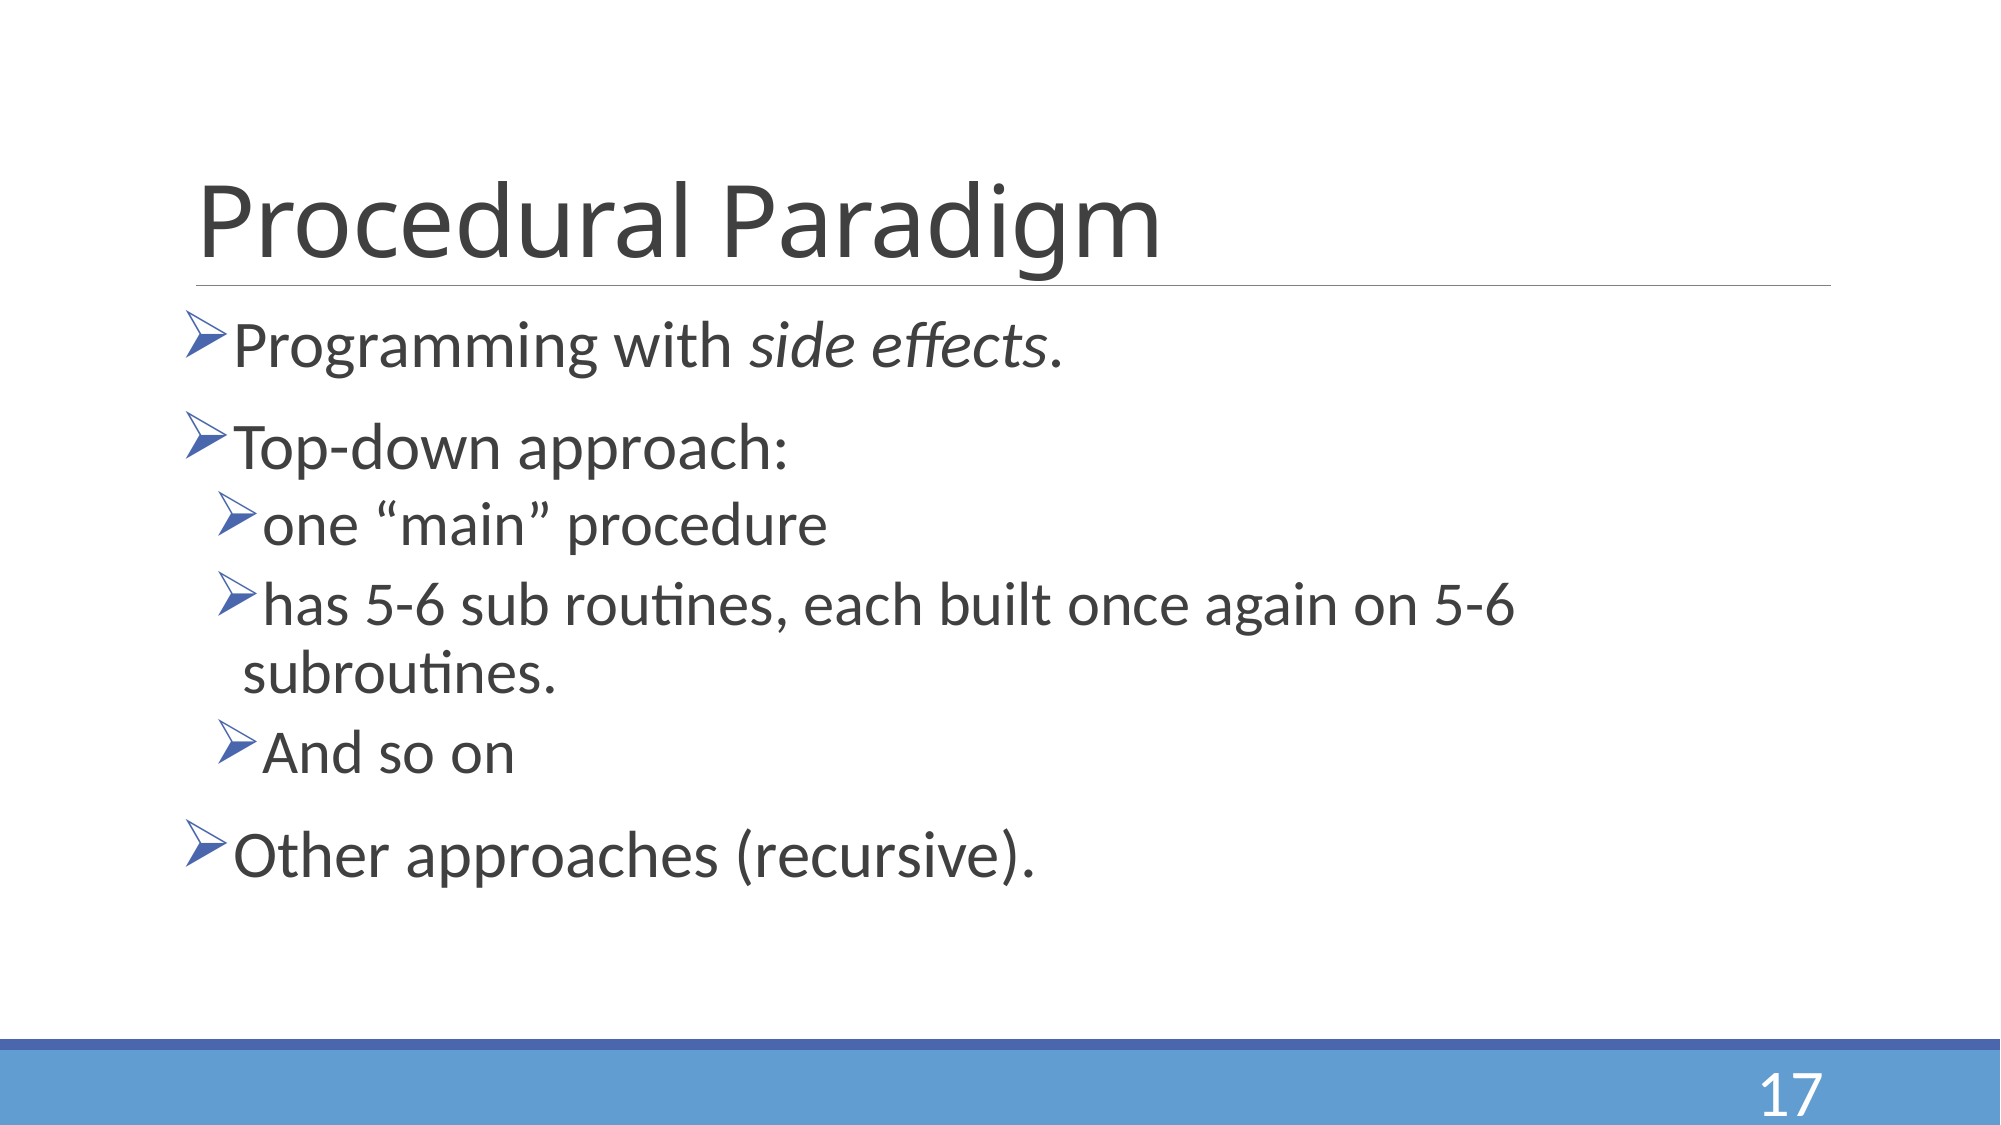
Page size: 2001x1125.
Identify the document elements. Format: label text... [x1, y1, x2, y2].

list Programming with side effects. Top-down approach: one “main” procedure has 5-6 sub routines, each built once again on 5-6 subroutines. And so on Other approaches (recursive). [180, 302, 1830, 963]
slide_number 17 [1624, 1059, 1840, 1120]
title Procedural Paradigm [180, 47, 1830, 285]
